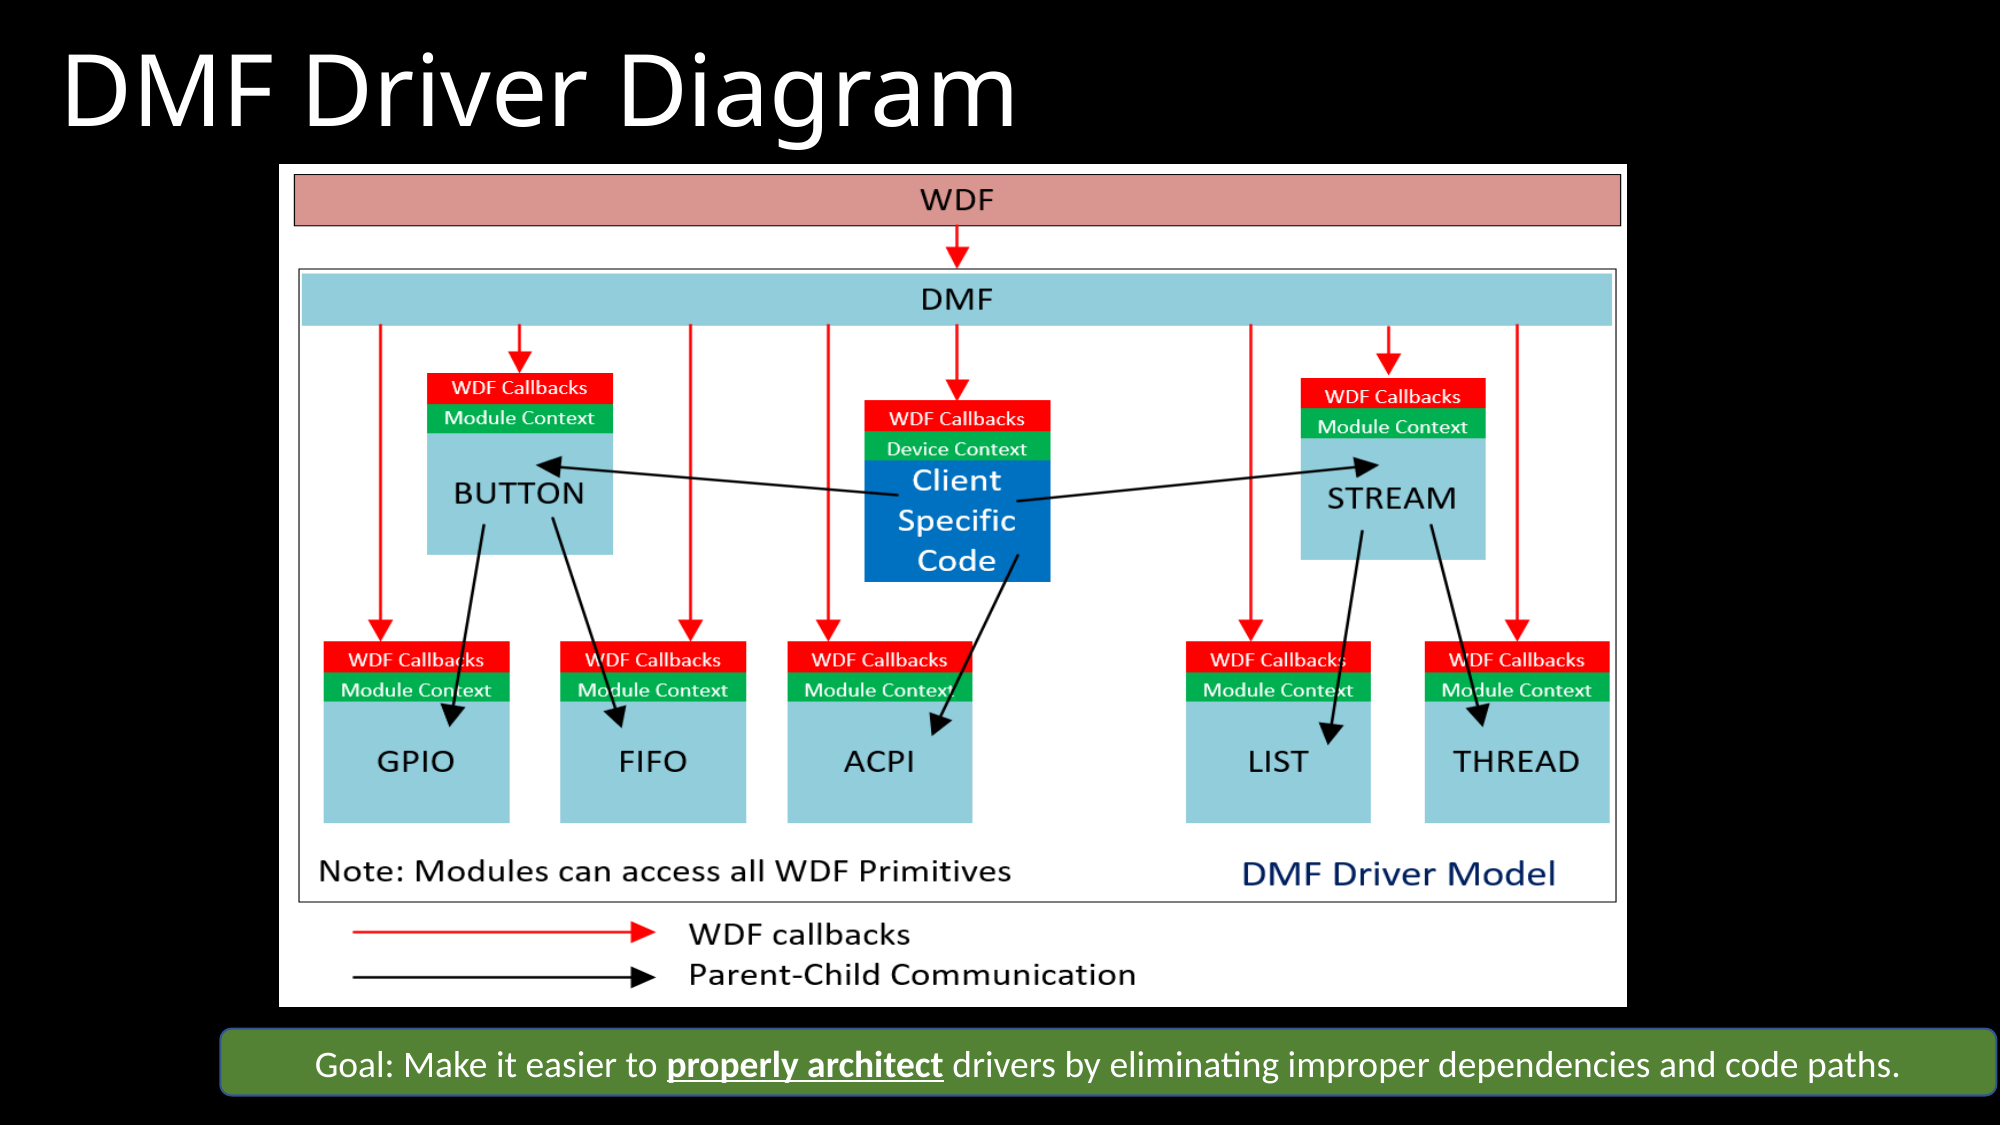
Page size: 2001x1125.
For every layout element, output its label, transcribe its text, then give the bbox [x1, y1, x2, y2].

title DMF Driver Diagram [44, 19, 1995, 170]
text_box Goal: Make it easier to properly architect drivers by eliminating improper dependencies and code paths. [219, 1027, 1998, 1097]
picture [279, 164, 1627, 1007]
